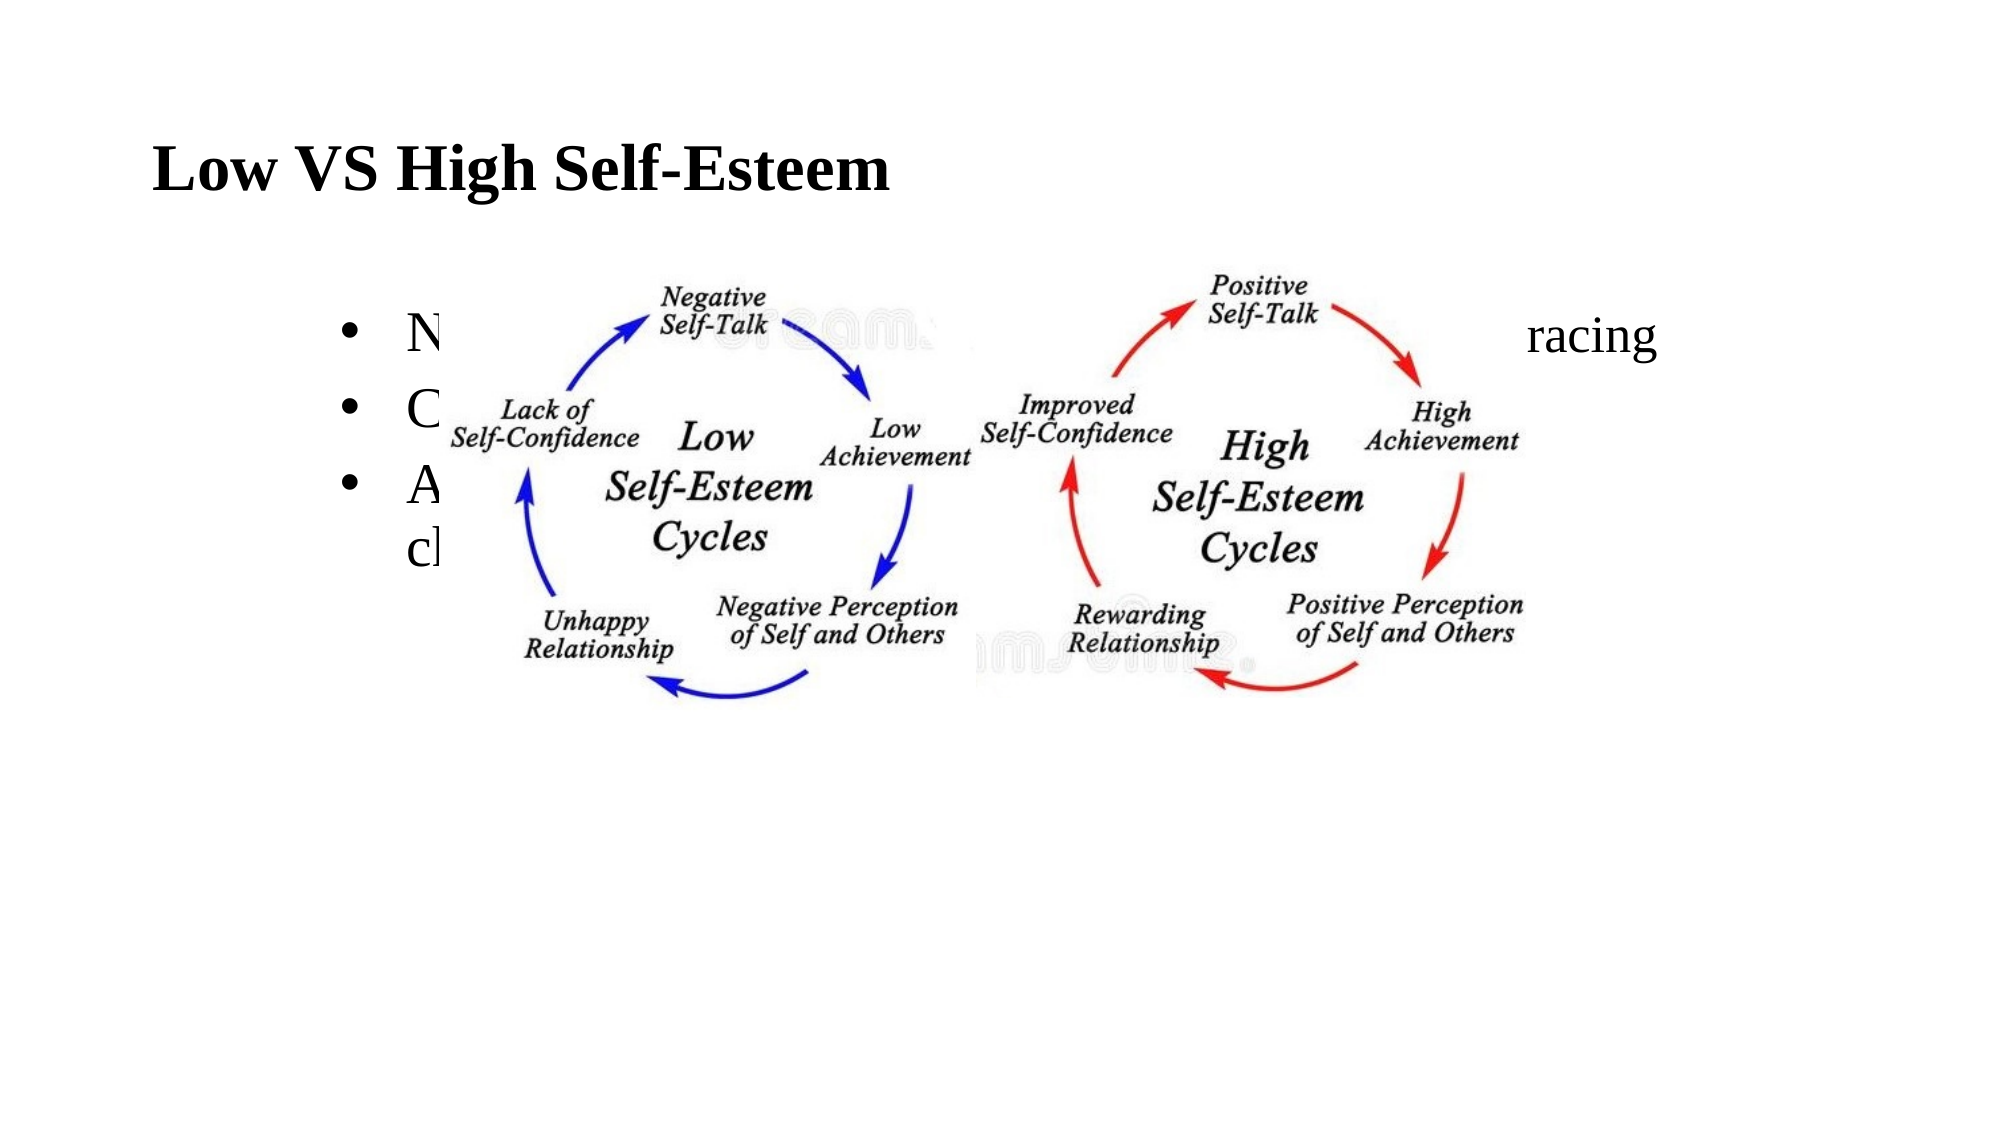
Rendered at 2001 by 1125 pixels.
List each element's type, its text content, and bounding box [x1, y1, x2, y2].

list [439, 264, 976, 723]
list Negative self-talk Constant self-criticism Avoiding new challenges. [324, 287, 439, 638]
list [976, 264, 1526, 698]
list Self-acceptance and embracing uniqueness. Confidence and belief in oneself. Resilience and positive mindset. [1526, 299, 1694, 688]
title Low VS High Self-Esteem [137, 59, 1863, 278]
